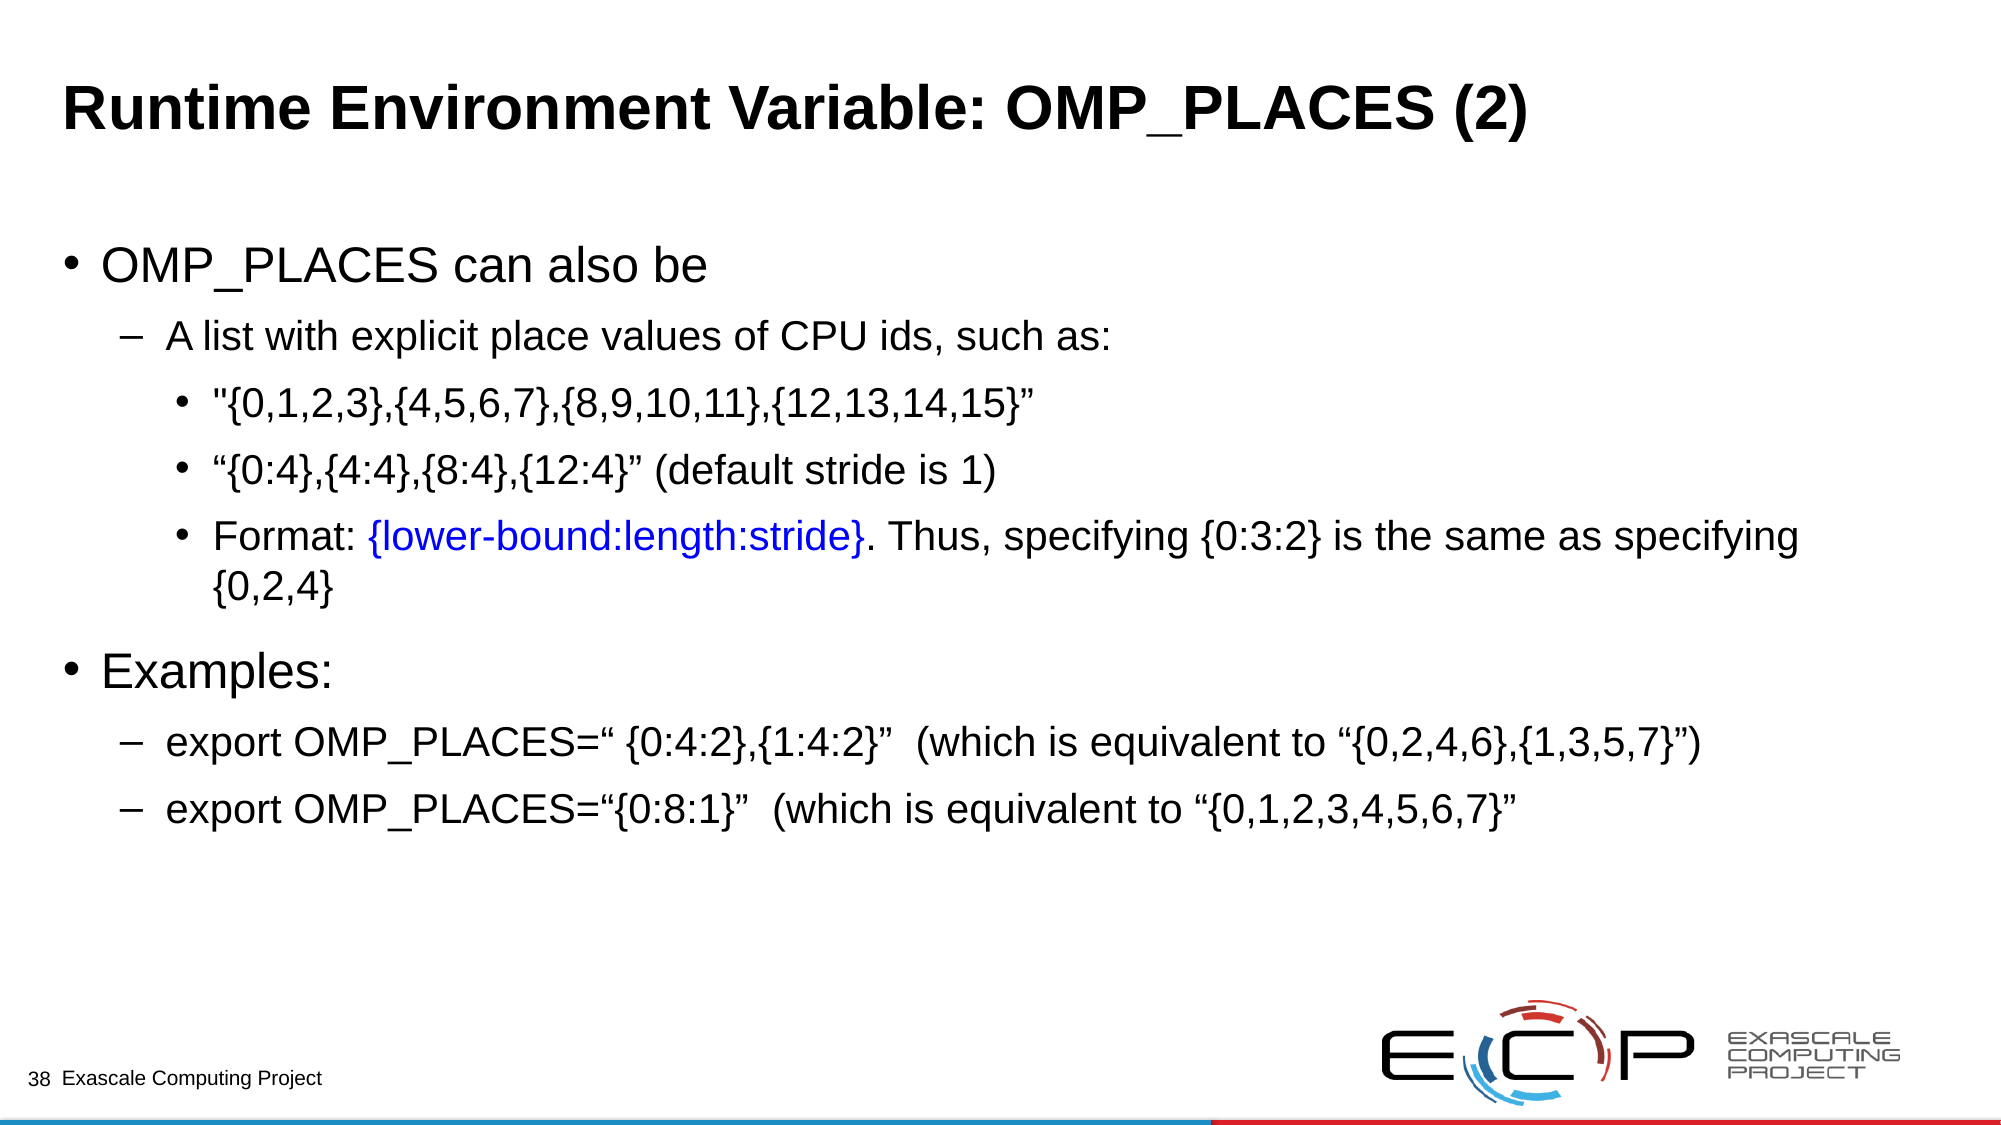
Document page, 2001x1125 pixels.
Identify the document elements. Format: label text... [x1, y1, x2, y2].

title Runtime Environment Variable: OMP_PLACES (2) [47, 70, 1915, 151]
picture [1382, 1000, 1900, 1106]
list OMP_PLACES can also be A list with explicit place values of CPU ids, such as: "{0,1,2,3},{4,5,6,7},{8,9,10,11},{12,13,14,15}” “{0:4},{4:4},{8:4},{12:4}” (default stride is 1) Format: {lower-bound:length:stride}. Thus, specifying {0:3:2} is the same as specifying {0,2,4} Examples: export OMP_PLACES=“ {0:4:2},{1:4:2}” (which is equivalent to “{0,2,4,6},{1,3,5,7}”) export OMP_PLACES=“{0:8:1}” (which is equivalent to “{0,1,2,3,4,5,6,7}” [47, 224, 1917, 914]
